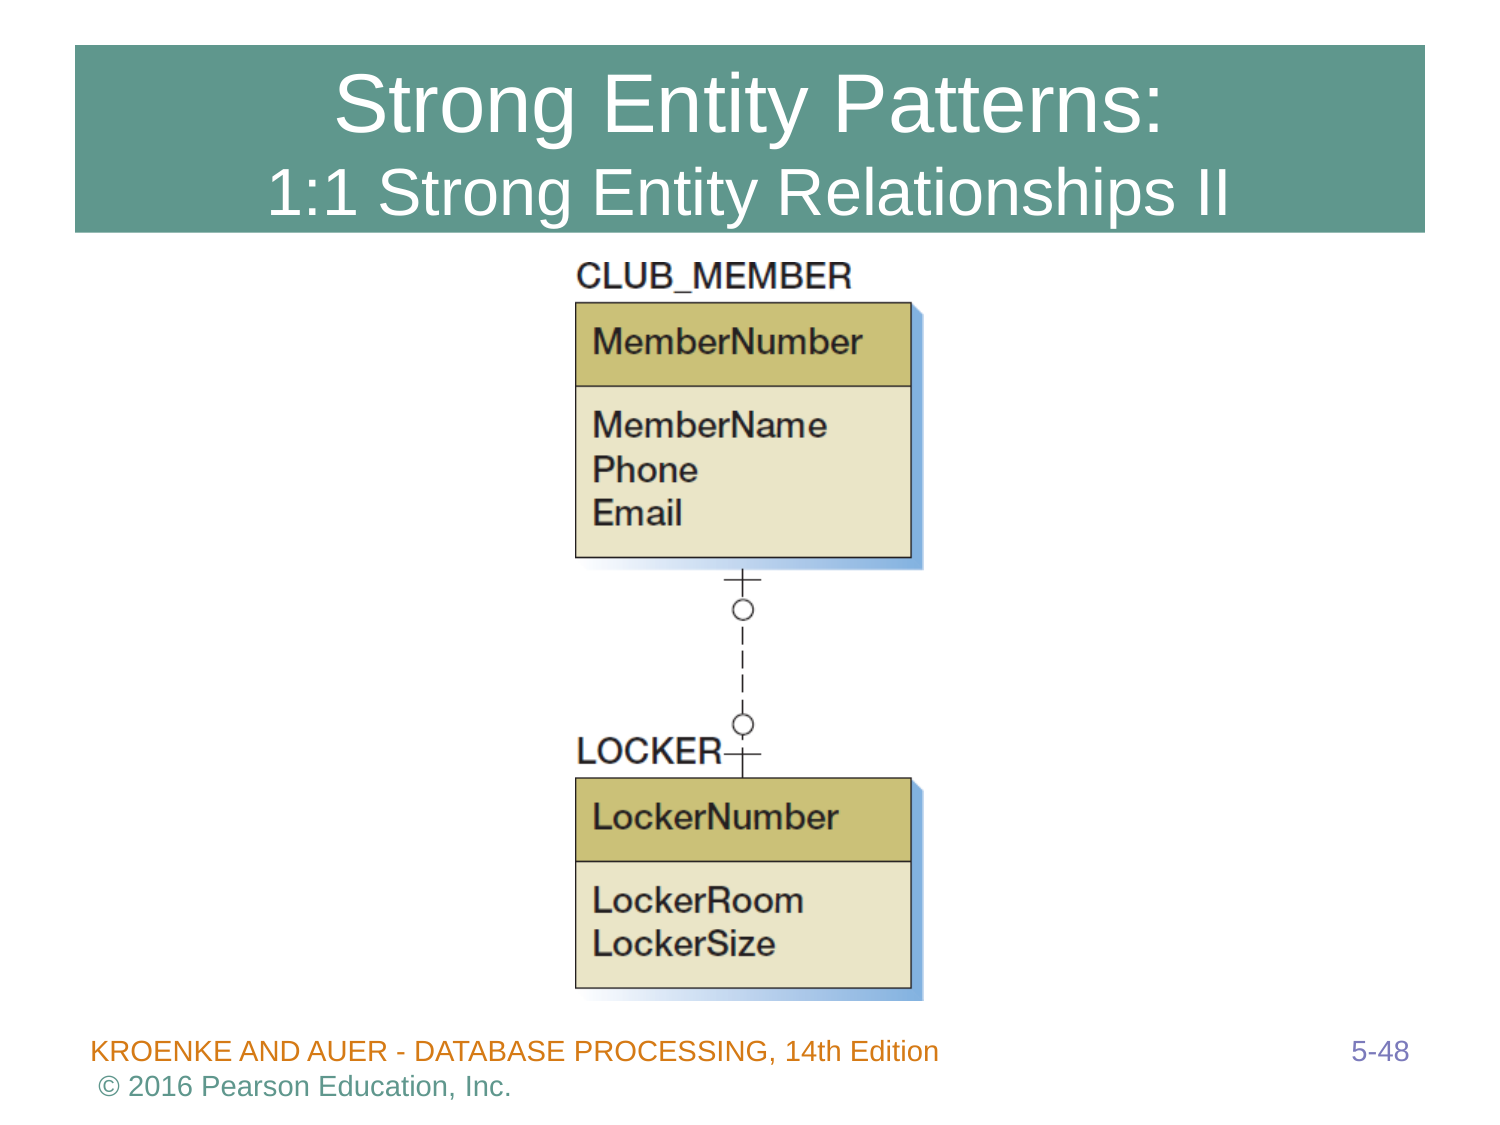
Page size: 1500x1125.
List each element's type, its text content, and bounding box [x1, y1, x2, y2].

slide_number 5-48 [1074, 1024, 1426, 1103]
footer KROENKE AND AUER - DATABASE PROCESSING, 14th Edition © 2016 Pearson Education, Inc. [74, 1024, 963, 1104]
title Strong Entity Patterns: 1:1 Strong Entity Relationships II [74, 44, 1426, 233]
picture [574, 262, 924, 1001]
